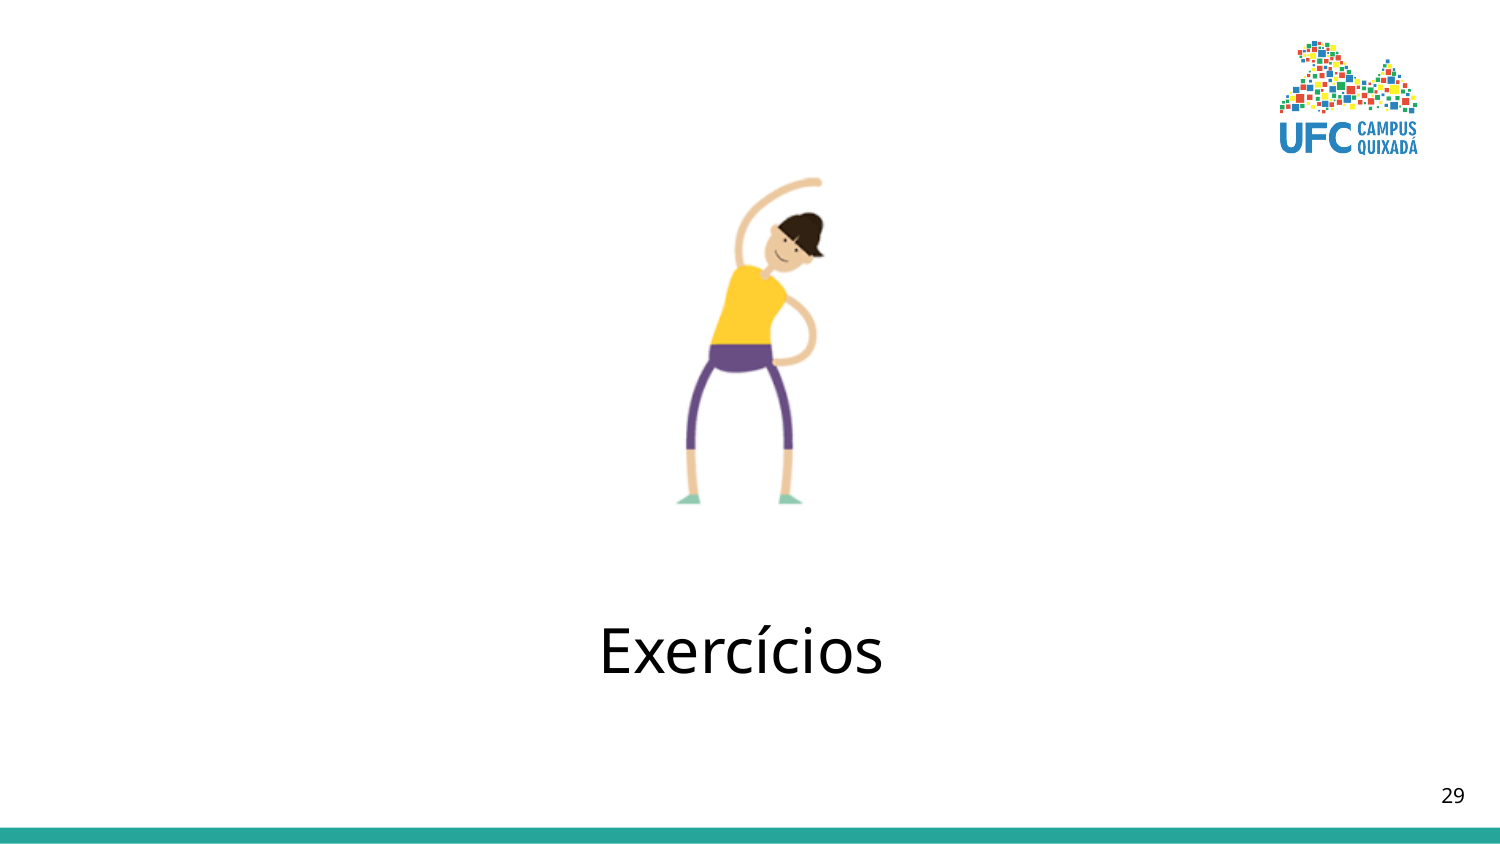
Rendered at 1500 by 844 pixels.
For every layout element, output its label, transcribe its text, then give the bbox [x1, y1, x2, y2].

picture [1236, 19, 1456, 175]
picture [584, 160, 915, 547]
slide_number ‹#› [1389, 764, 1480, 830]
text_box Exercícios [245, 596, 1254, 692]
